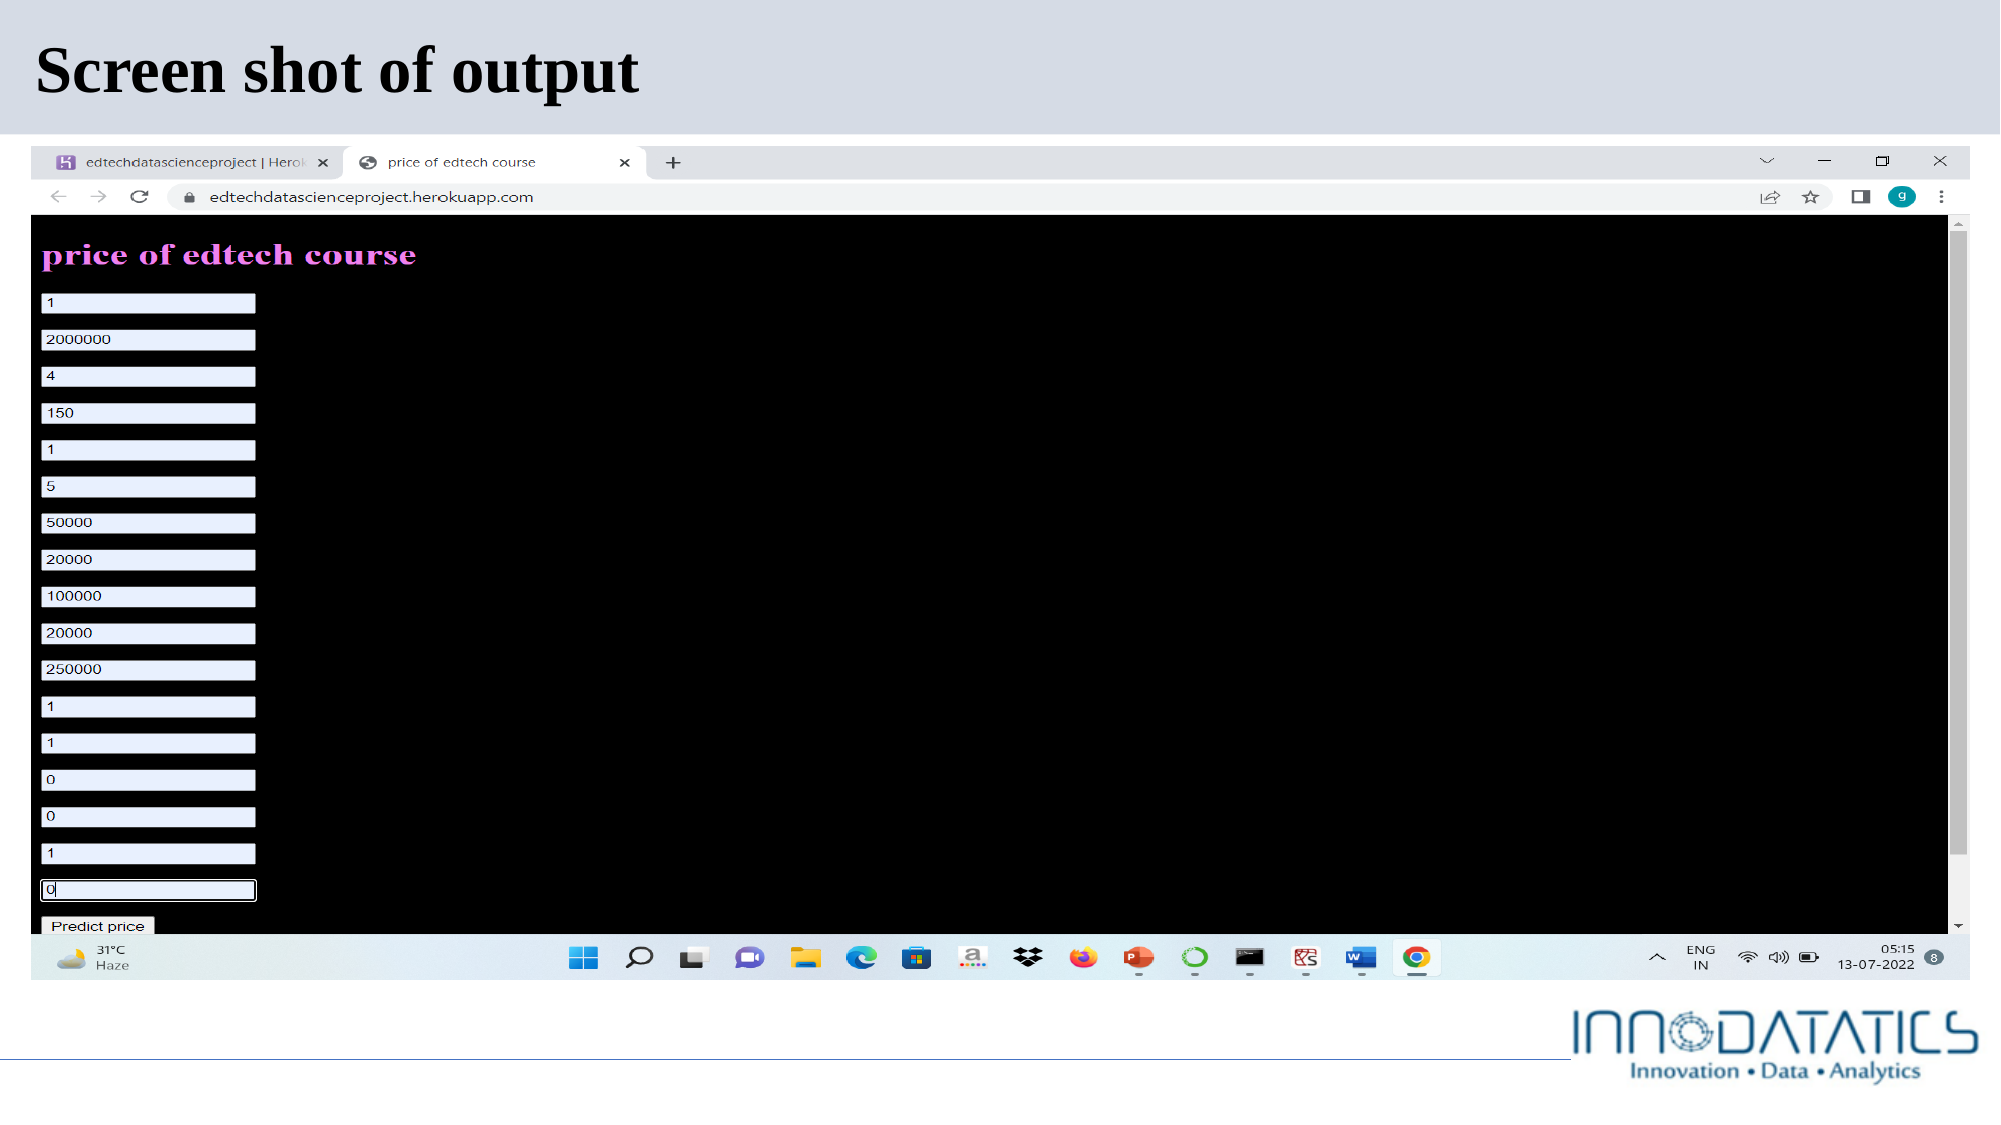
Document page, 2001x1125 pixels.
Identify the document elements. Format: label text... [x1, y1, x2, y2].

title Screen shot of output [20, 0, 1940, 173]
picture [30, 146, 1998, 1112]
